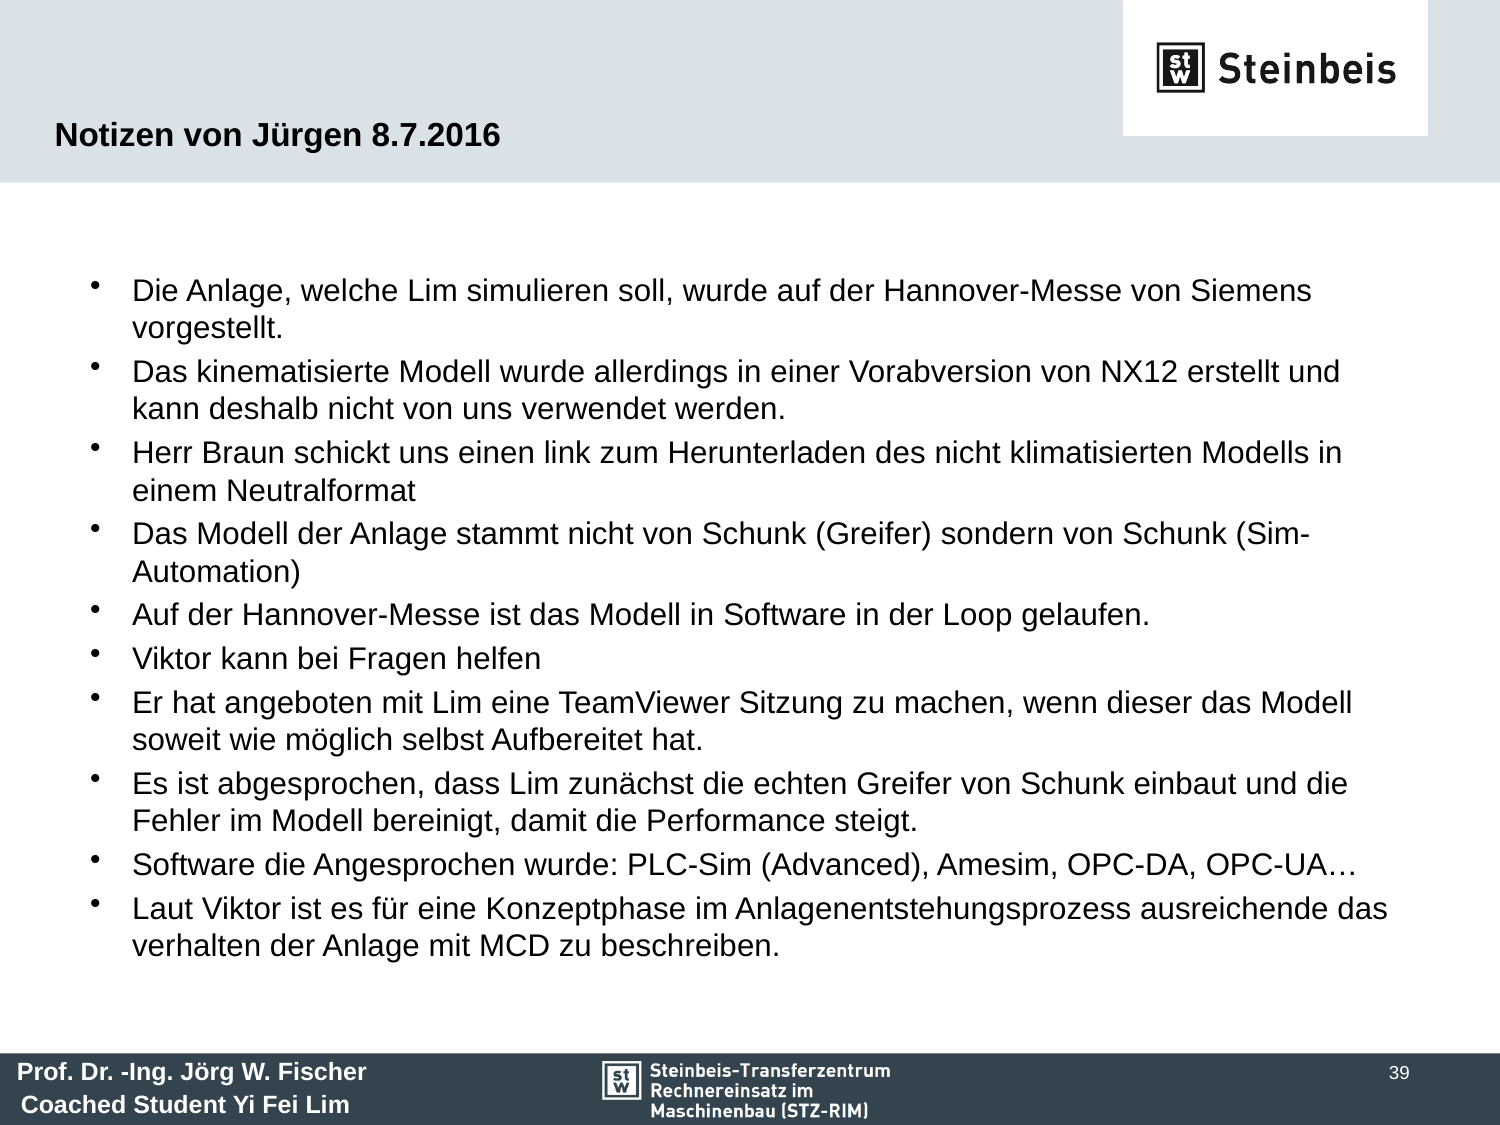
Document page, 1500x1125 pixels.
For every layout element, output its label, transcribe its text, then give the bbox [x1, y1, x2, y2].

title Notizen von Jürgen 8.7.2016 [39, 66, 951, 162]
picture [1108, 0, 1444, 143]
picture [592, 1057, 908, 1121]
slide_number 39 [1074, 1053, 1426, 1125]
list Die Anlage, welche Lim simulieren soll, wurde auf der Hannover-Messe von Siemens vorgestellt. Das kinematisierte Modell wurde allerdings in einer Vorabversion von NX12 erstellt und kann deshalb nicht von uns verwendet werden. Herr Braun schickt uns einen link zum Herunterladen des nicht klimatisierten Modells in einem Neutralformat Das Modell der Anlage stammt nicht von Schunk (Greifer) sondern von Schunk (Sim-Automation) Auf der Hannover-Messe ist das Modell in Software in der Loop gelaufen. Viktor kann bei Fragen helfen Er hat angeboten mit Lim eine TeamViewer Sitzung zu machen, wenn dieser das Modell soweit wie möglich selbst Aufbereitet hat. Es ist abgesprochen, dass Lim zunächst die echten Greifer von Schunk einbaut und die Fehler im Modell bereinigt, damit die Performance steigt. Software die Angesprochen wurde: PLC-Sim (Advanced), Amesim, OPC-DA, OPC-UA… Laut Viktor ist es für eine Konzeptphase im Anlagenentstehungsprozess ausreichende das verhalten der Anlage mit MCD zu beschreiben. [74, 262, 1426, 1006]
